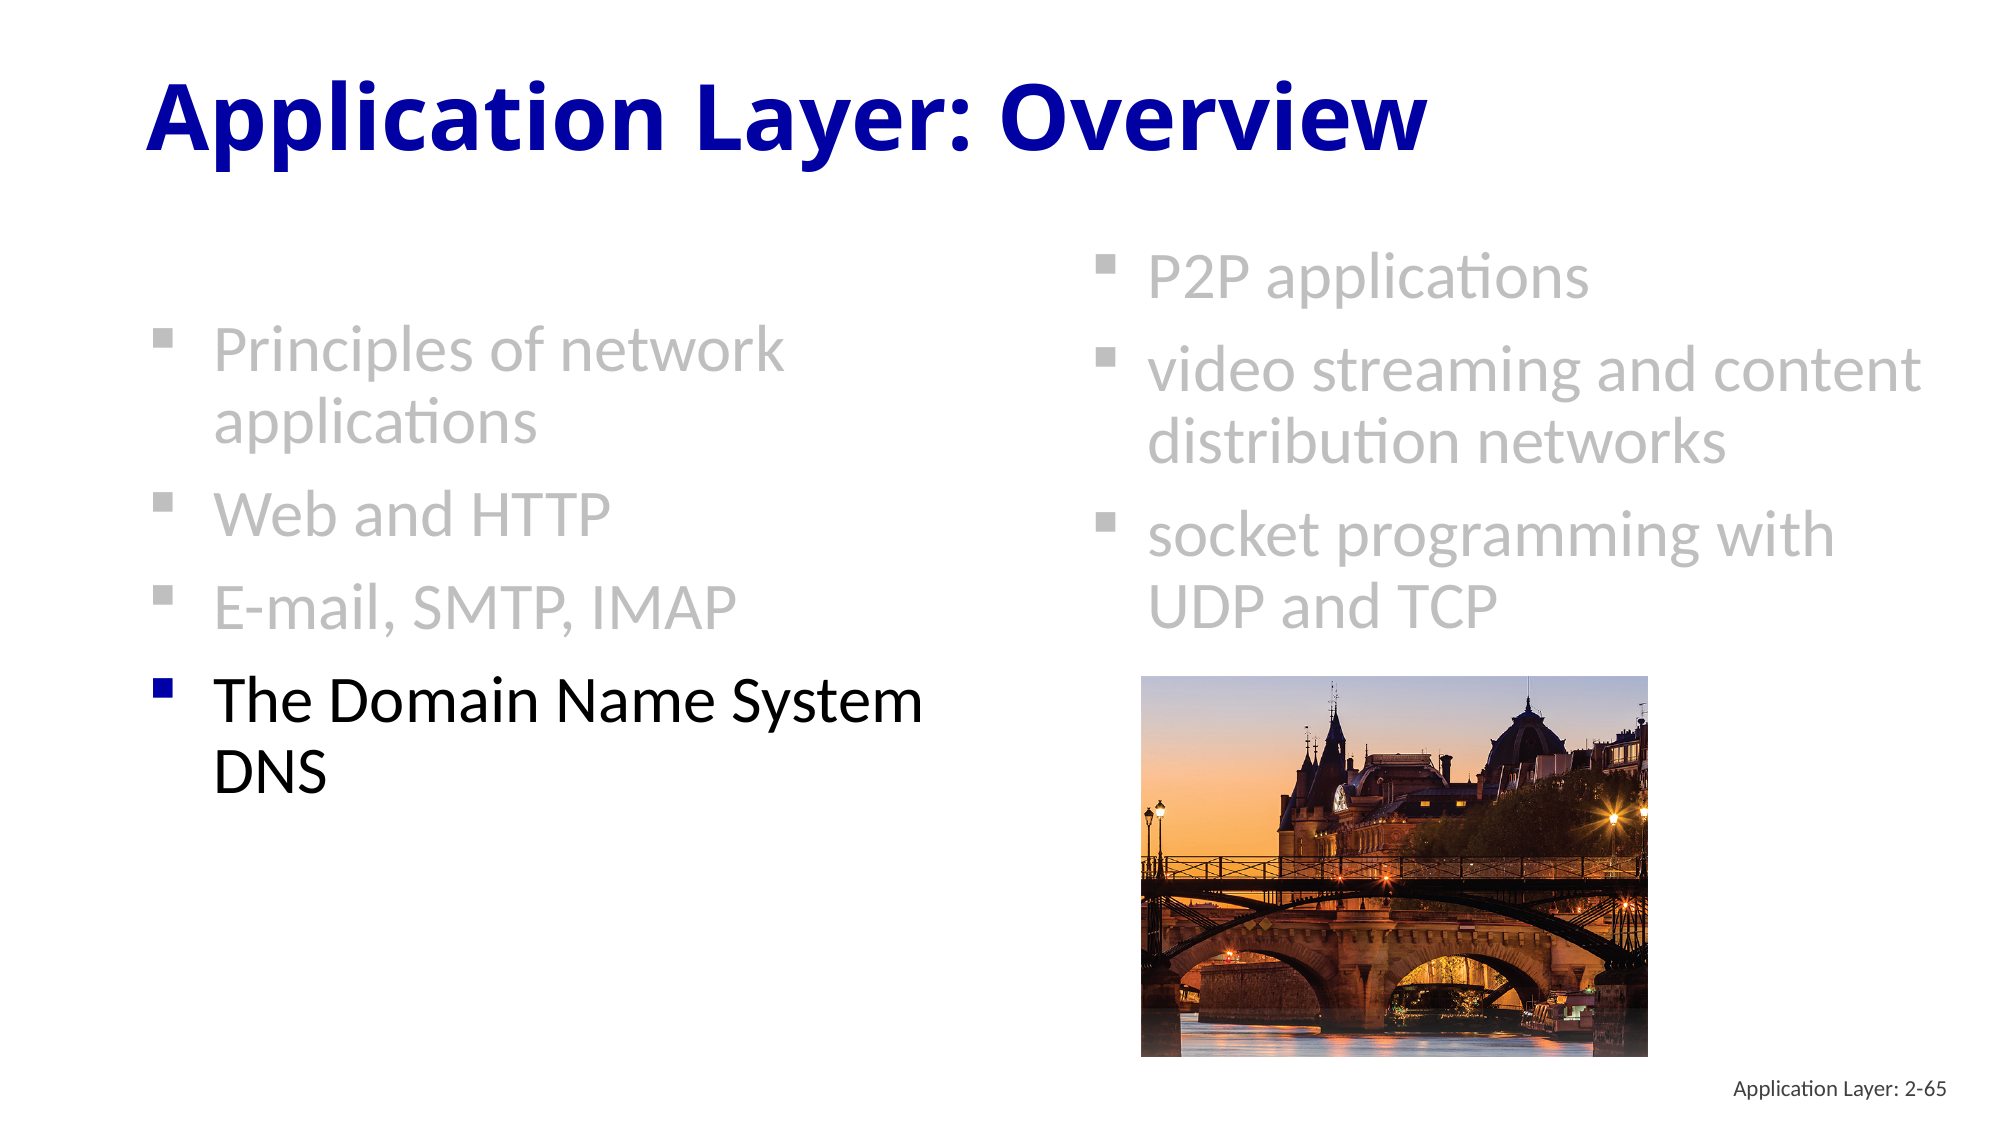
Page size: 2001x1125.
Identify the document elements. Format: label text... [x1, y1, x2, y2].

title Application Layer: Overview [131, 47, 1856, 195]
text_box Principles of network applications Web and HTTP E-mail, SMTP, IMAP The Domain Name System DNS [132, 306, 1004, 1021]
slide_number Application Layer: 2-65 [1512, 1056, 1963, 1117]
text_box P2P applications video streaming and content distribution networks socket programming with UDP and TCP [1075, 233, 1963, 1021]
picture [1141, 676, 1648, 1057]
